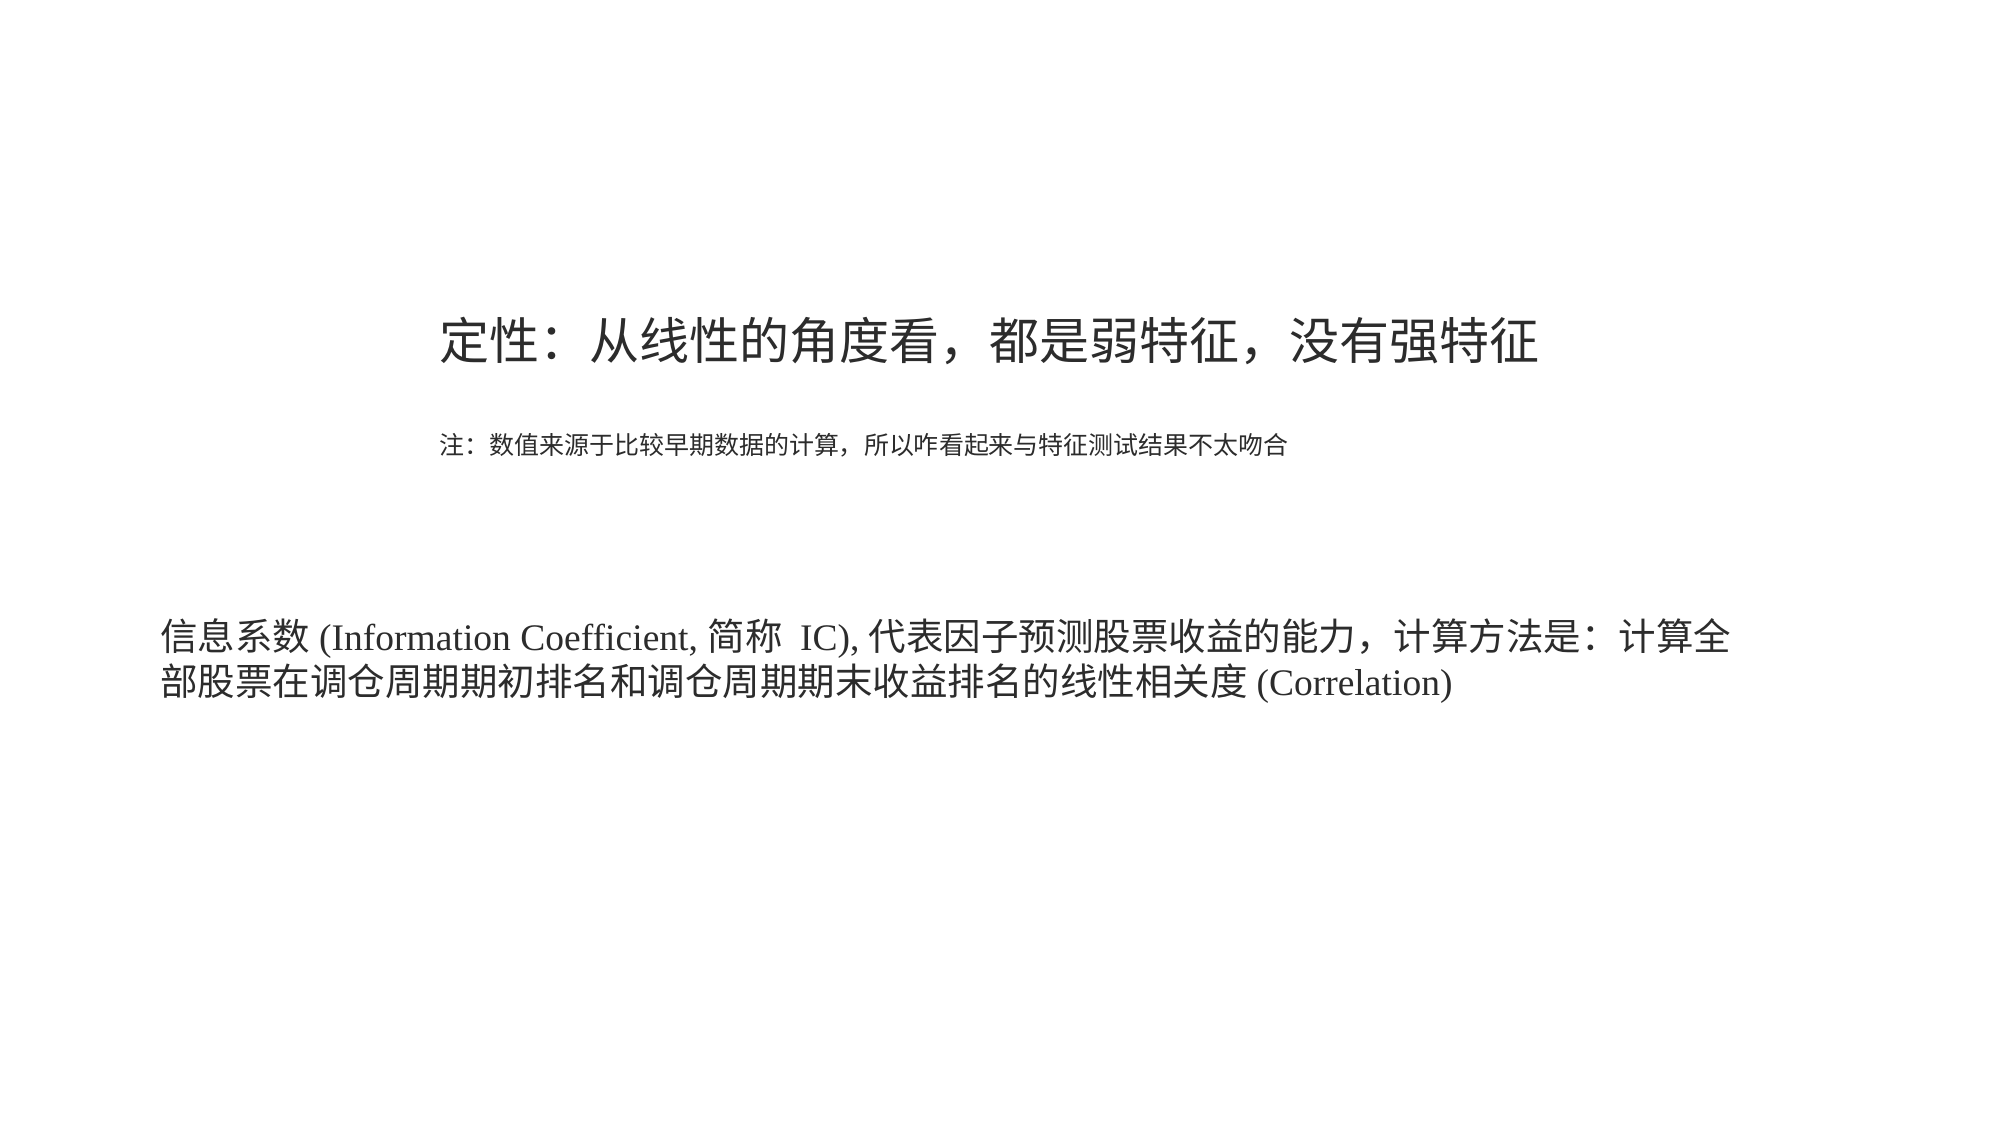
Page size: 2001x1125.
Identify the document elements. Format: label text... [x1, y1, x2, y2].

text_box 信息系数(Information Coefficient,简称 IC),代表因子预测股票收益的能力，计算方法是：计算全部股票在调仓周期期初排名和调仓周期期末收益排名的线性相关度(Correlation) [145, 605, 1750, 756]
text_box 定性：从线性的角度看，都是弱特征，没有强特征 注：数值来源于比较早期数据的计算，所以咋看起来与特征测试结果不太吻合 [424, 302, 1555, 467]
